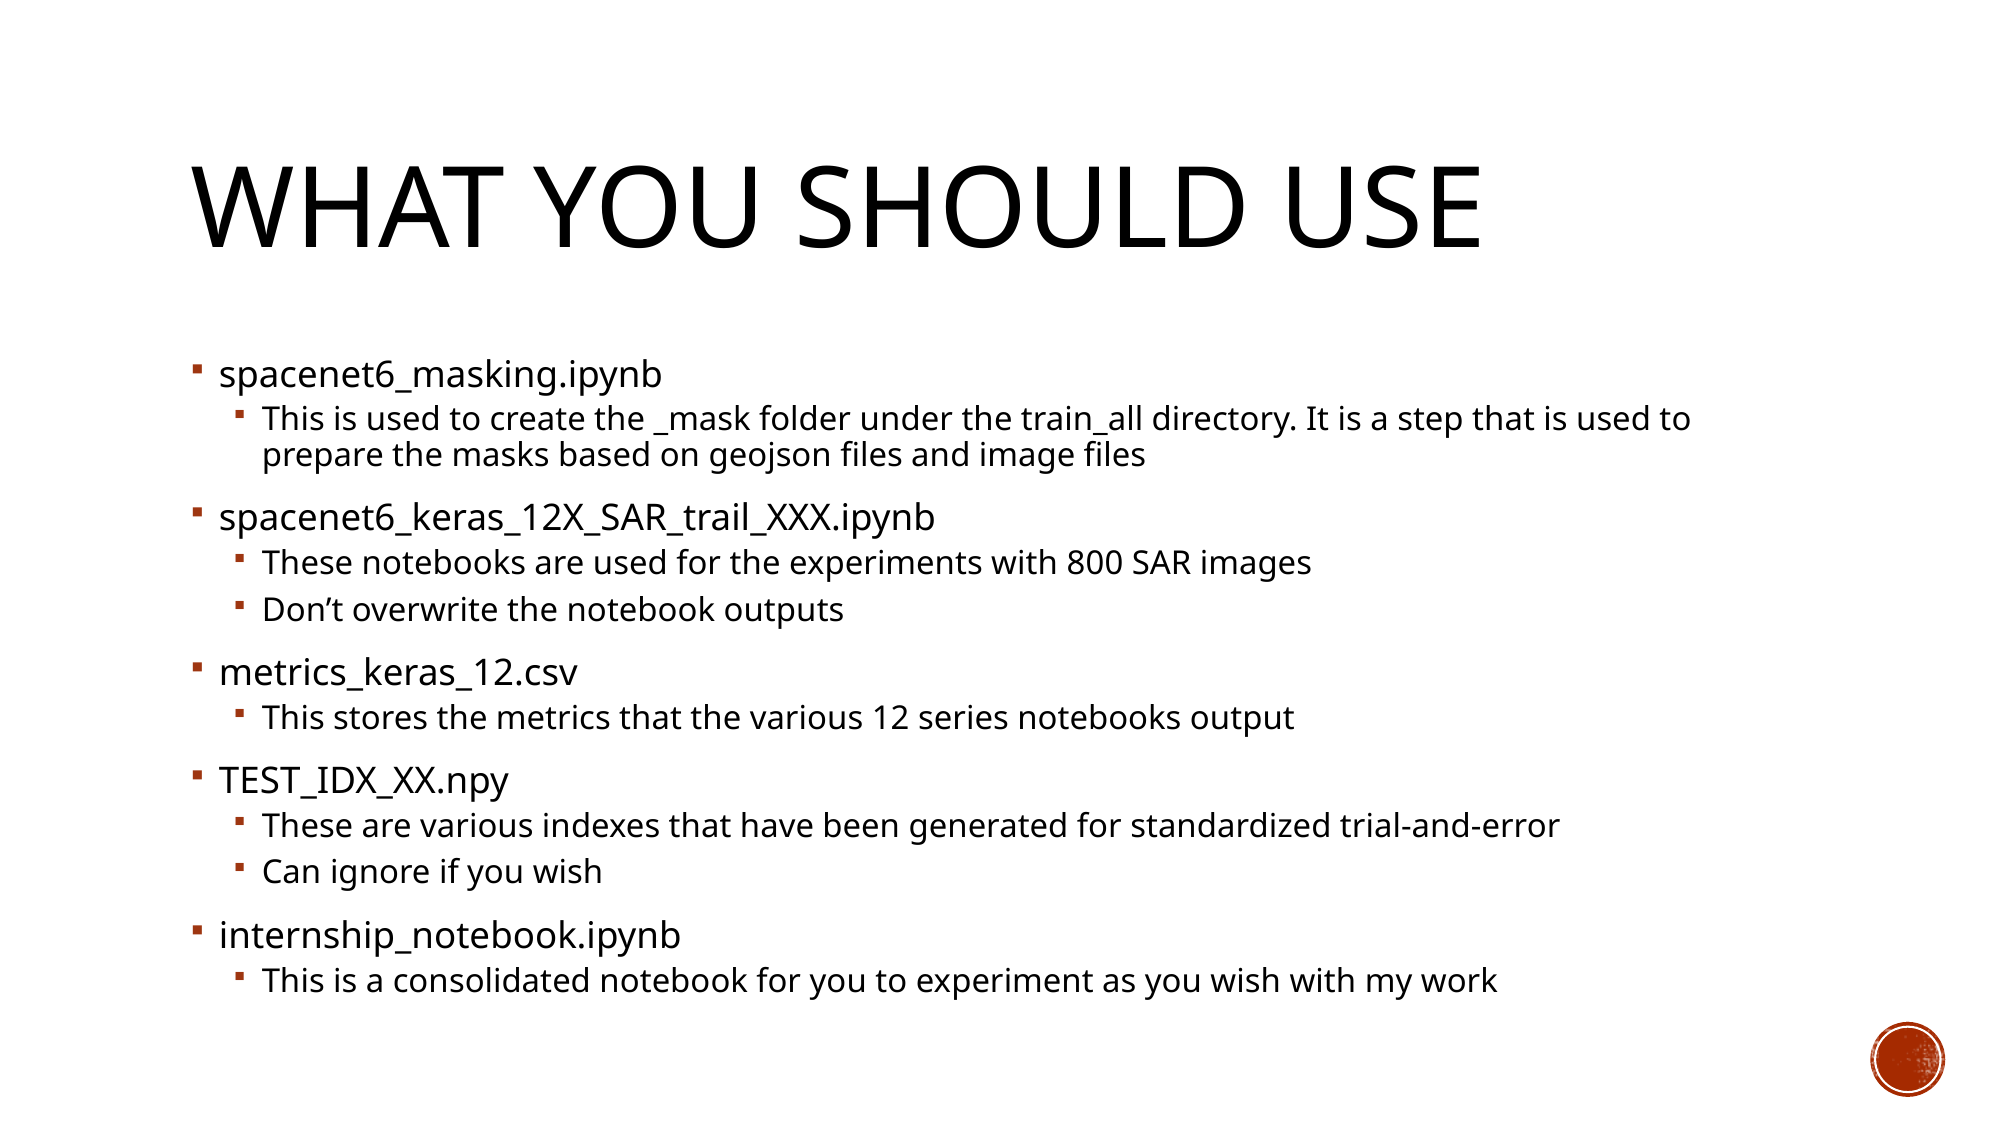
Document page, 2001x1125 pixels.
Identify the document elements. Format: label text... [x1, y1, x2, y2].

title What you should use [175, 79, 1826, 344]
list spacenet6_masking.ipynb This is used to create the _mask folder under the train_all directory. It is a step that is used to prepare the masks based on geojson files and image files spacenet6_keras_12X_SAR_trail_XXX.ipynb These notebooks are used for the experiments with 800 SAR images Don’t overwrite the notebook outputs metrics_keras_12.csv This stores the metrics that the various 12 series notebooks output TEST_IDX_XX.npy These are various indexes that have been generated for standardized trial-and-error Can ignore if you wish internship_notebook.ipynb This is a consolidated notebook for you to experiment as you wish with my work [175, 348, 1826, 1013]
